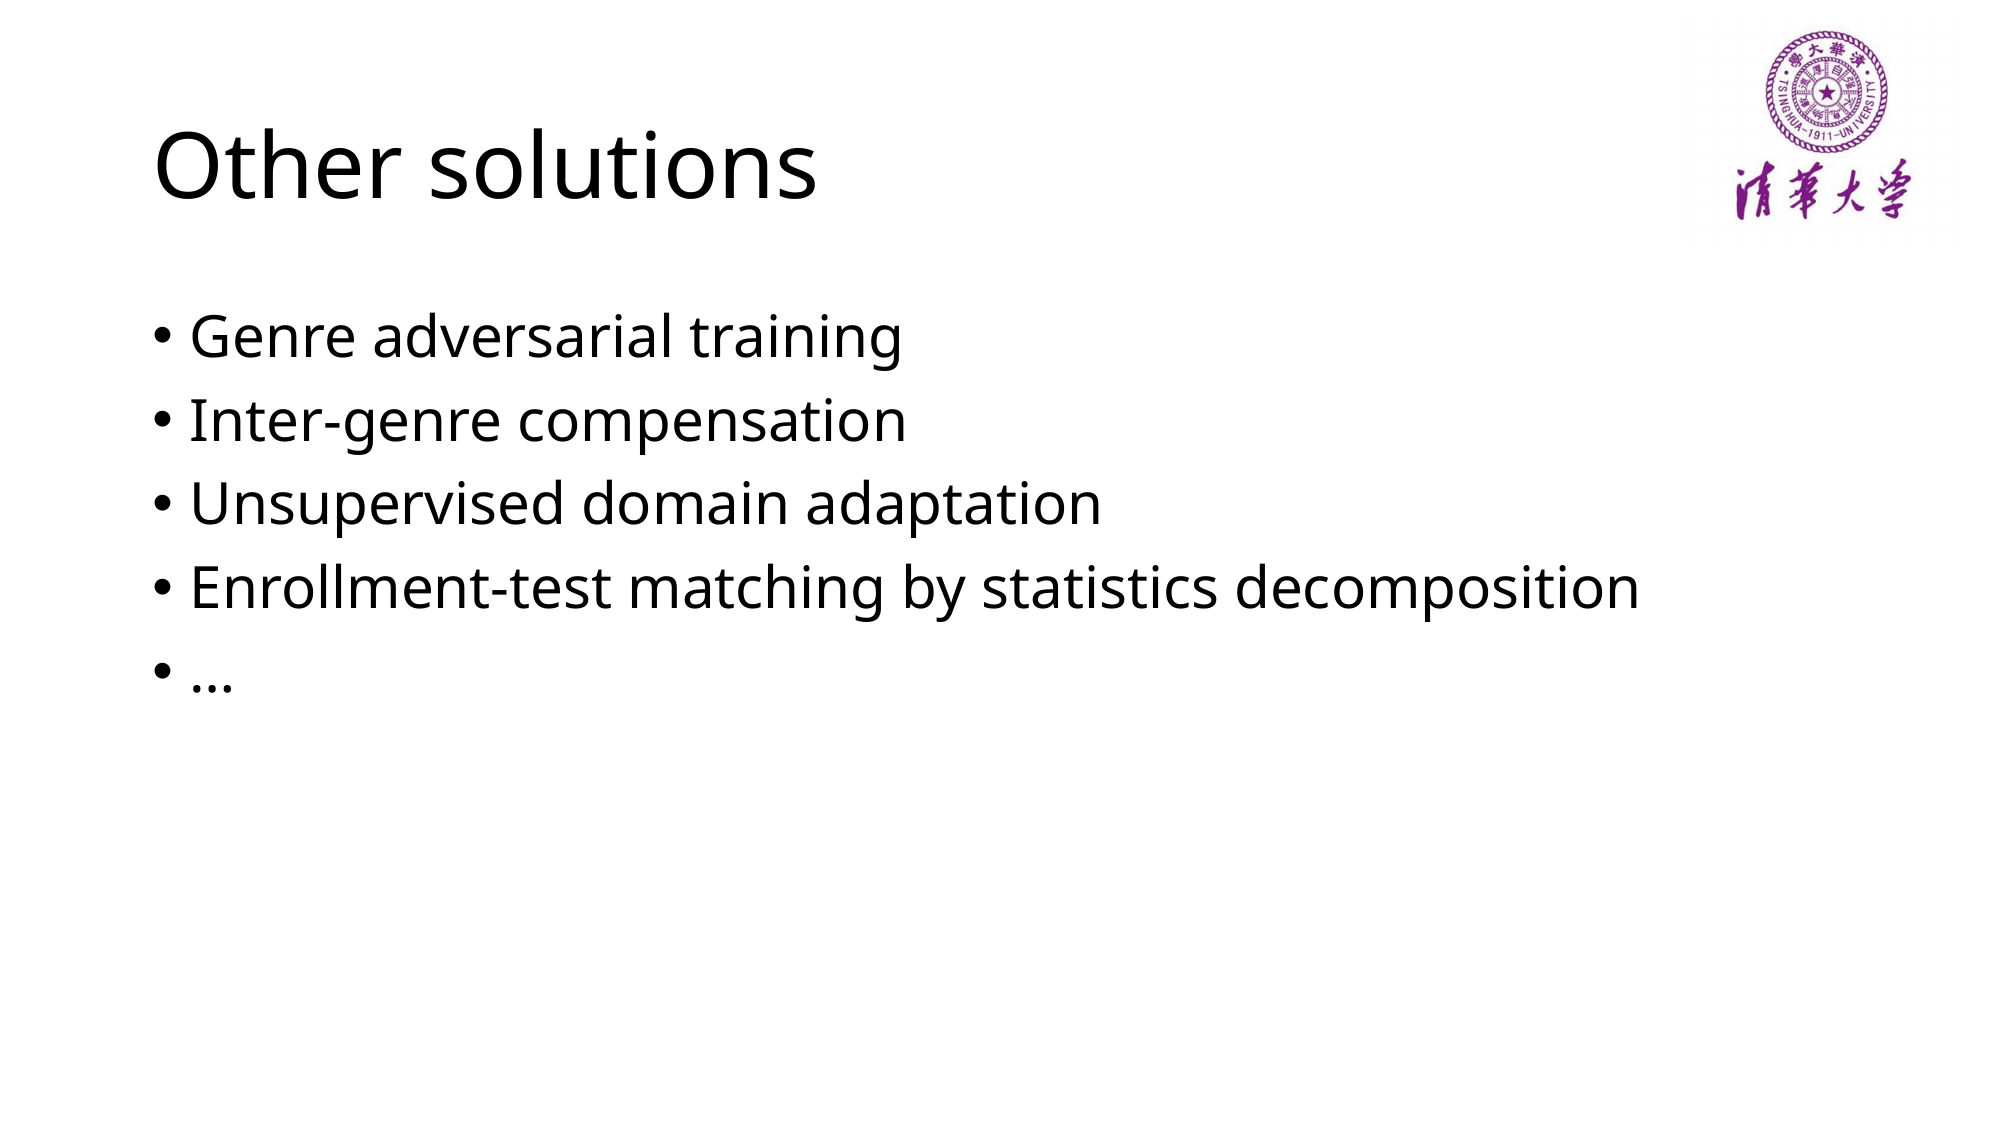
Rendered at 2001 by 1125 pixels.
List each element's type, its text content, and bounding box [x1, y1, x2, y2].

list Genre adversarial training Inter-genre compensation Unsupervised domain adaptation Enrollment-test matching by statistics decomposition … [137, 299, 1863, 1014]
title Other solutions [137, 59, 1863, 278]
picture [1684, 13, 1960, 244]
